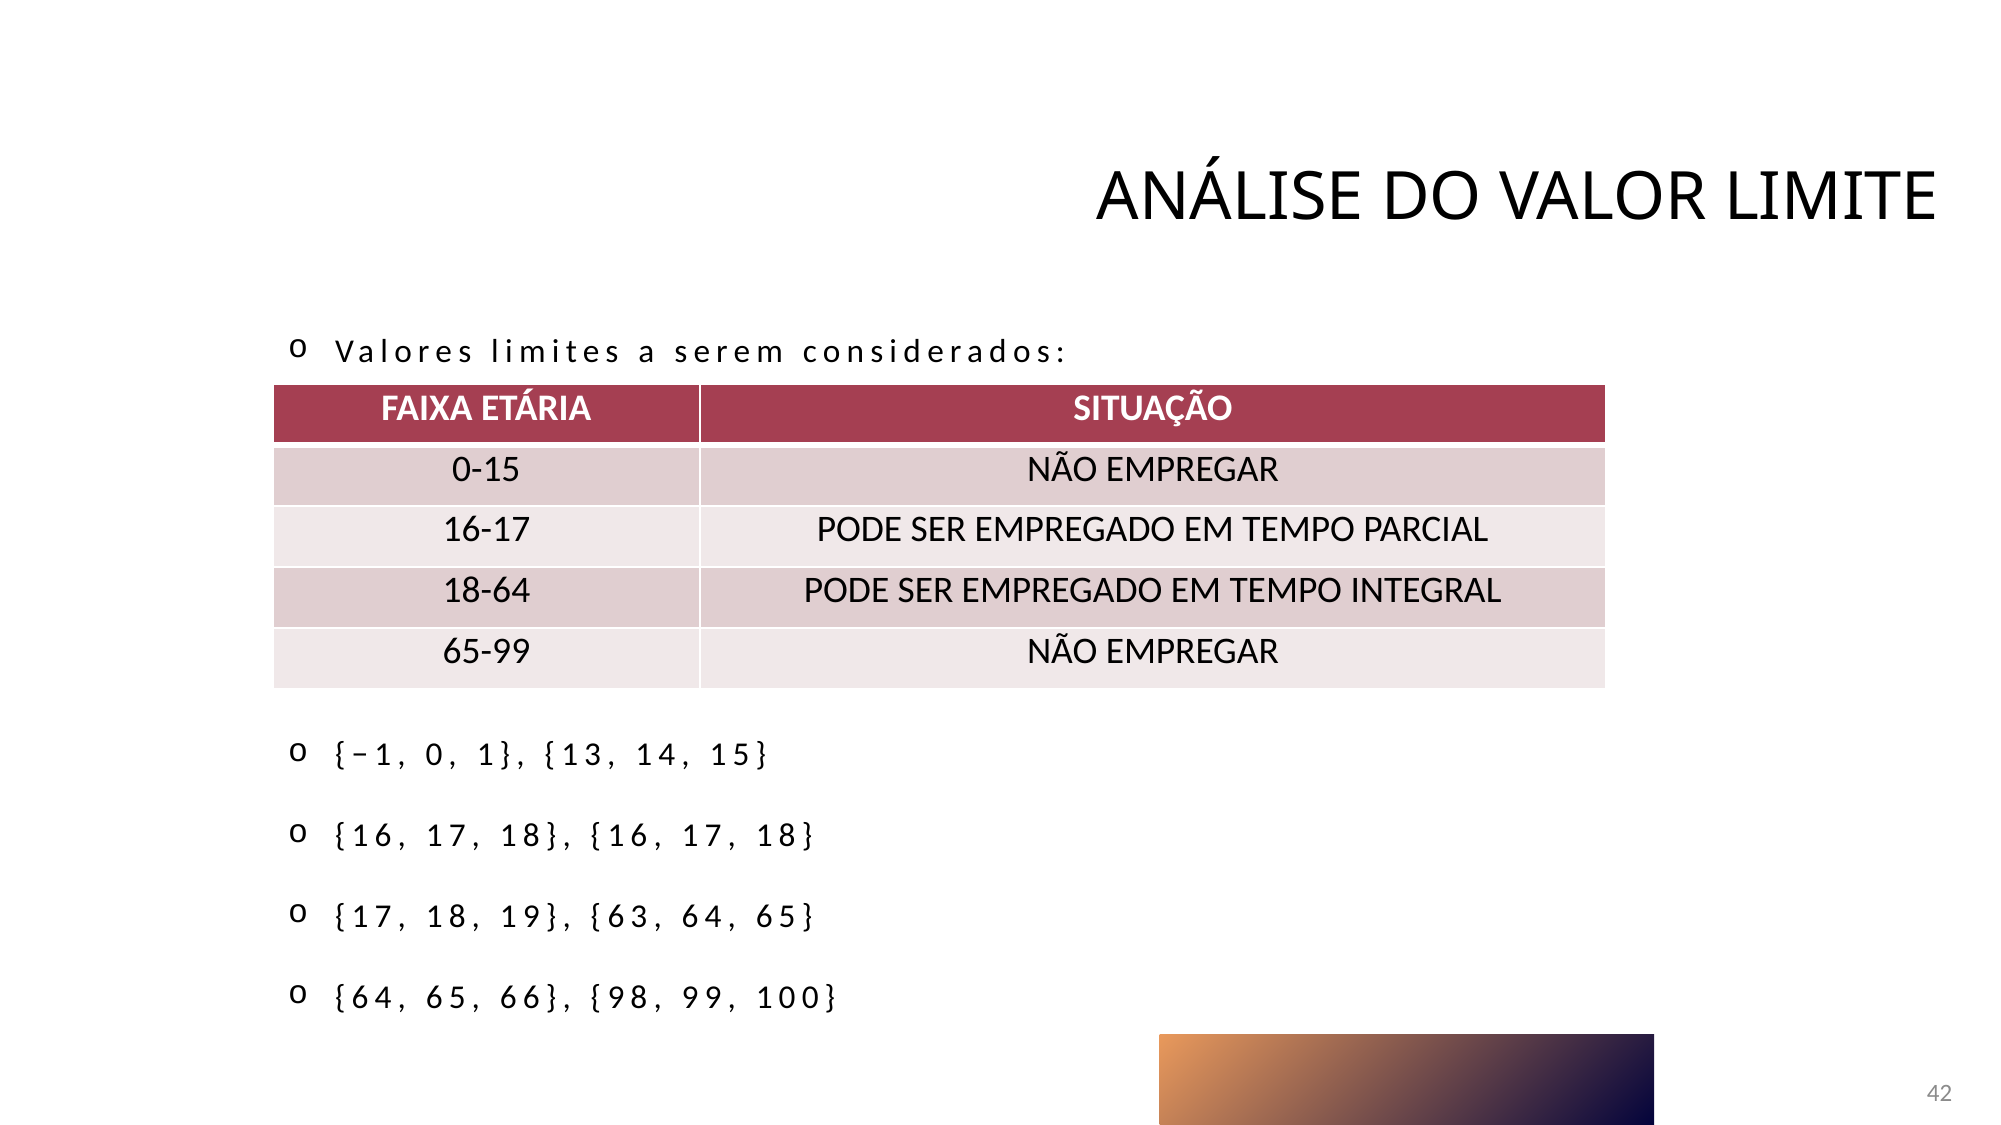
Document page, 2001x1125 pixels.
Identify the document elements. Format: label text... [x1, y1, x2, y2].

table_cell 18-64 [274, 568, 699, 627]
table_cell 16-17 [274, 507, 699, 566]
table_cell PODE SER EMPREGADO EM TEMPO PARCIAL [701, 507, 1605, 566]
table_cell NÃO EMPREGAR [701, 629, 1605, 688]
table_cell 0-15 [274, 448, 699, 505]
title Análise do Valor Limite [883, 105, 1955, 258]
table_cell NÃO EMPREGAR [701, 448, 1605, 505]
list Valores limites a serem considerados: {−1, 0, 1}, {13, 14, 15} {16, 17, 18}, {16, 17, 18} {17, 18, 19}, {63, 64, 65} {64, 65, 66}, {98, 99, 100} [273, 689, 1607, 999]
slide_number 42 [1894, 1061, 1968, 1121]
table_header SITUAÇÃO [701, 385, 1605, 442]
table_cell 65-99 [274, 629, 699, 688]
table_cell PODE SER EMPREGADO EM TEMPO INTEGRAL [701, 568, 1605, 627]
list Valores limites a serem considerados: {−1, 0, 1}, {13, 14, 15} {16, 17, 18}, {16, 17, 18} {17, 18, 19}, {63, 64, 65} {64, 65, 66}, {98, 99, 100} [273, 301, 1607, 384]
table_header FAIXA ETÁRIA [274, 385, 699, 442]
